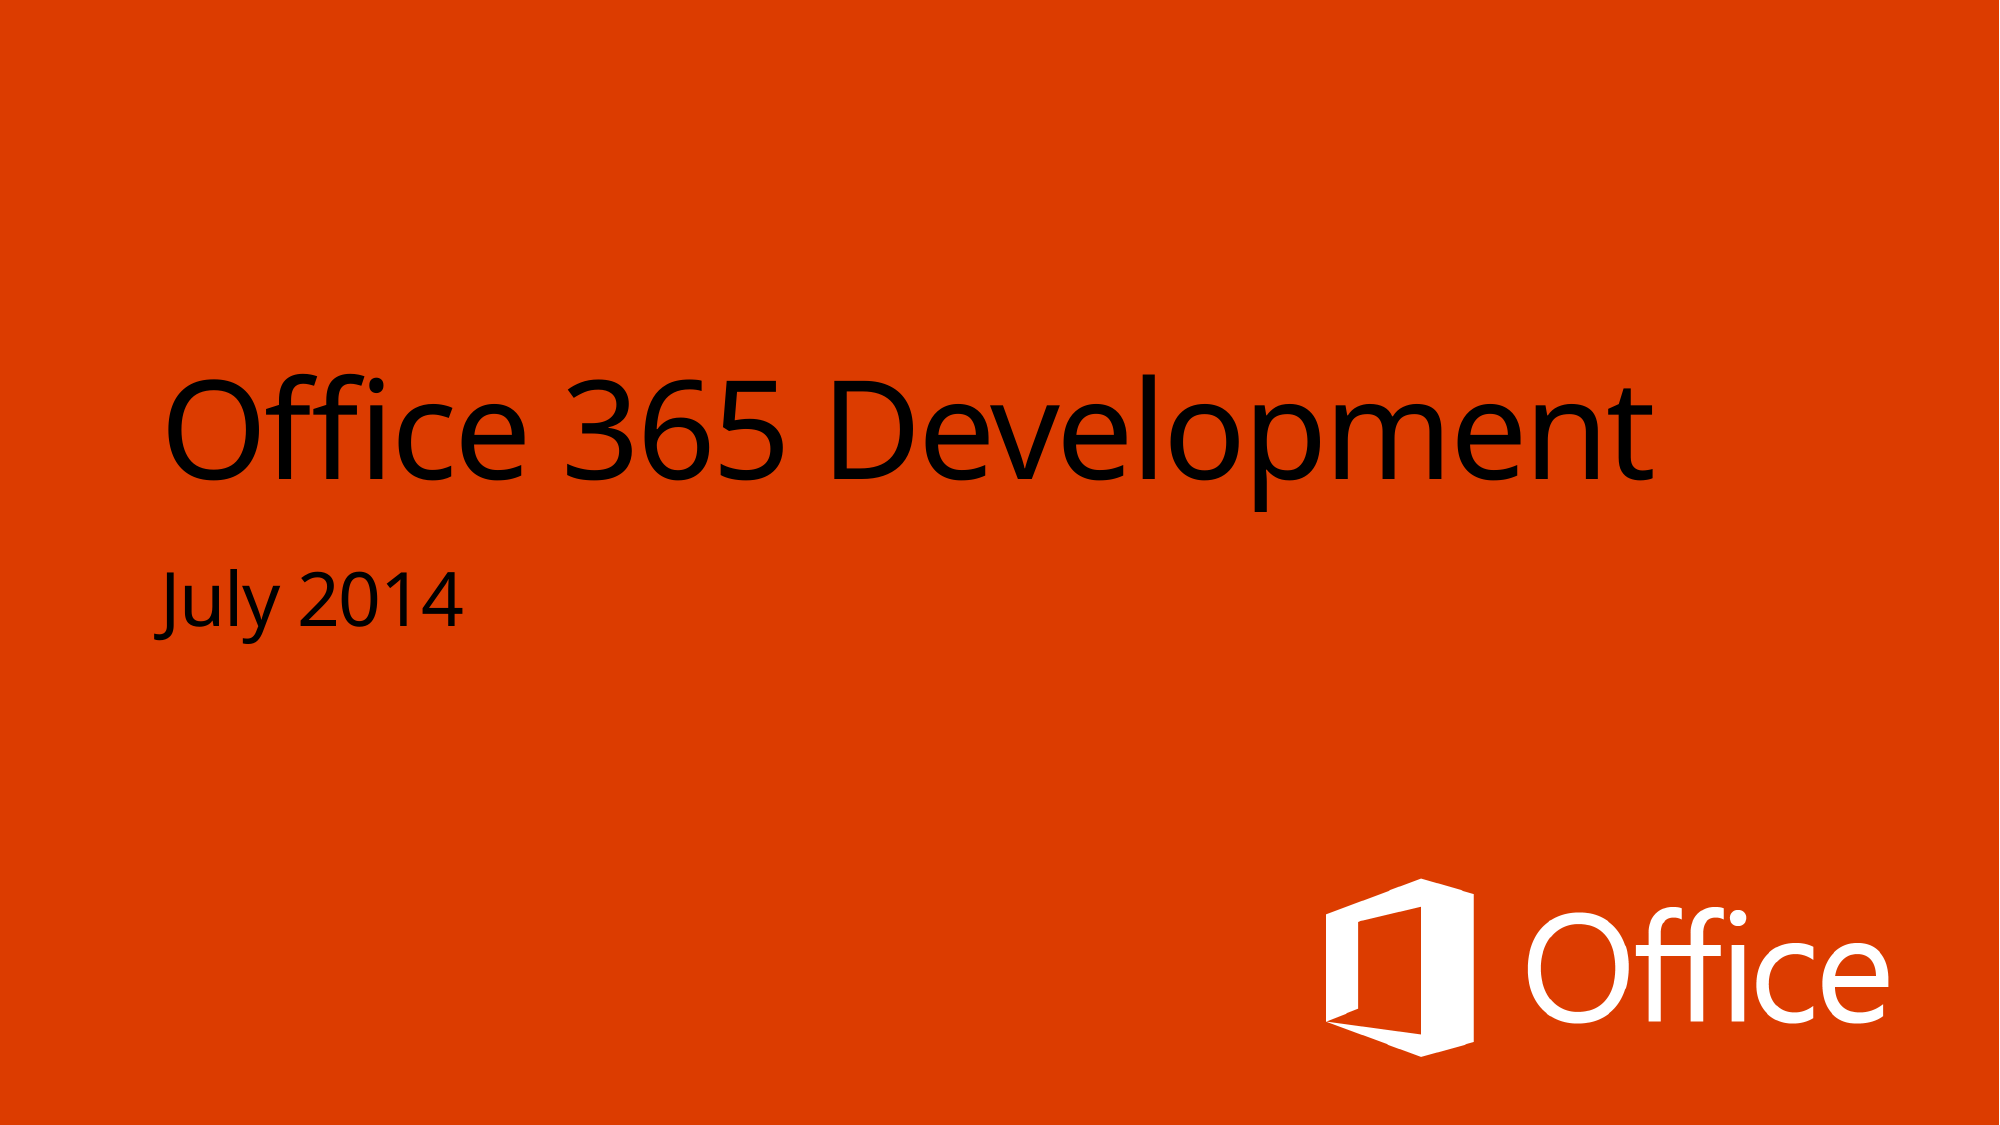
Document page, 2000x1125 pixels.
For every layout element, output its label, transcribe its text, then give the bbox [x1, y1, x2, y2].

picture [1249, 799, 1965, 1125]
list July 2014 [160, 561, 1840, 644]
title Office 365 Development [160, 346, 1840, 510]
